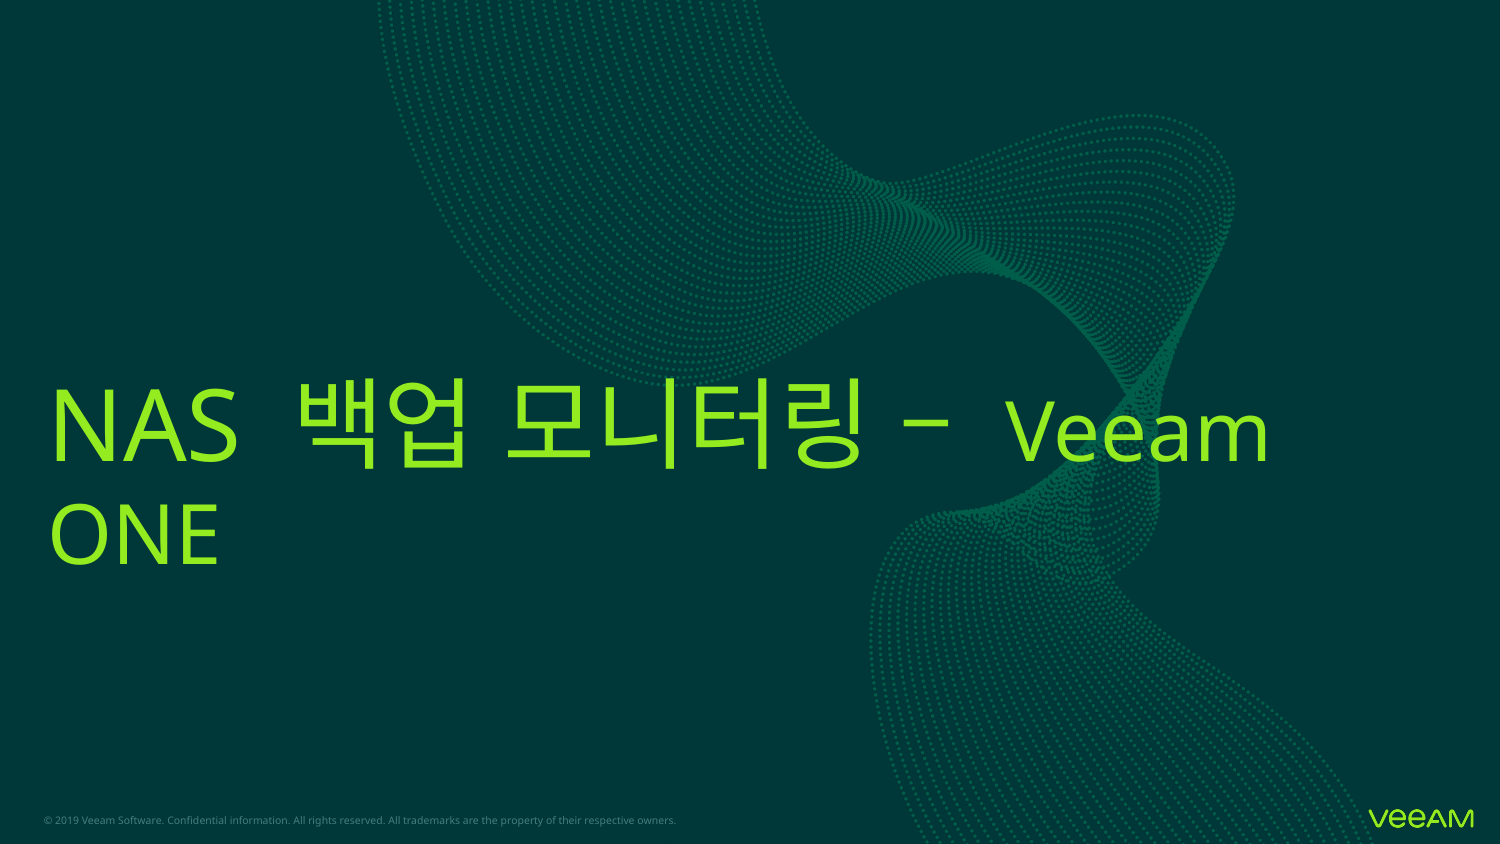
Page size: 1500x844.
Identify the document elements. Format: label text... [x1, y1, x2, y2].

picture [377, 0, 1374, 361]
title NAS 백업 모니터링 – Veeam ONE [47, 361, 1453, 483]
picture [377, 483, 1474, 844]
